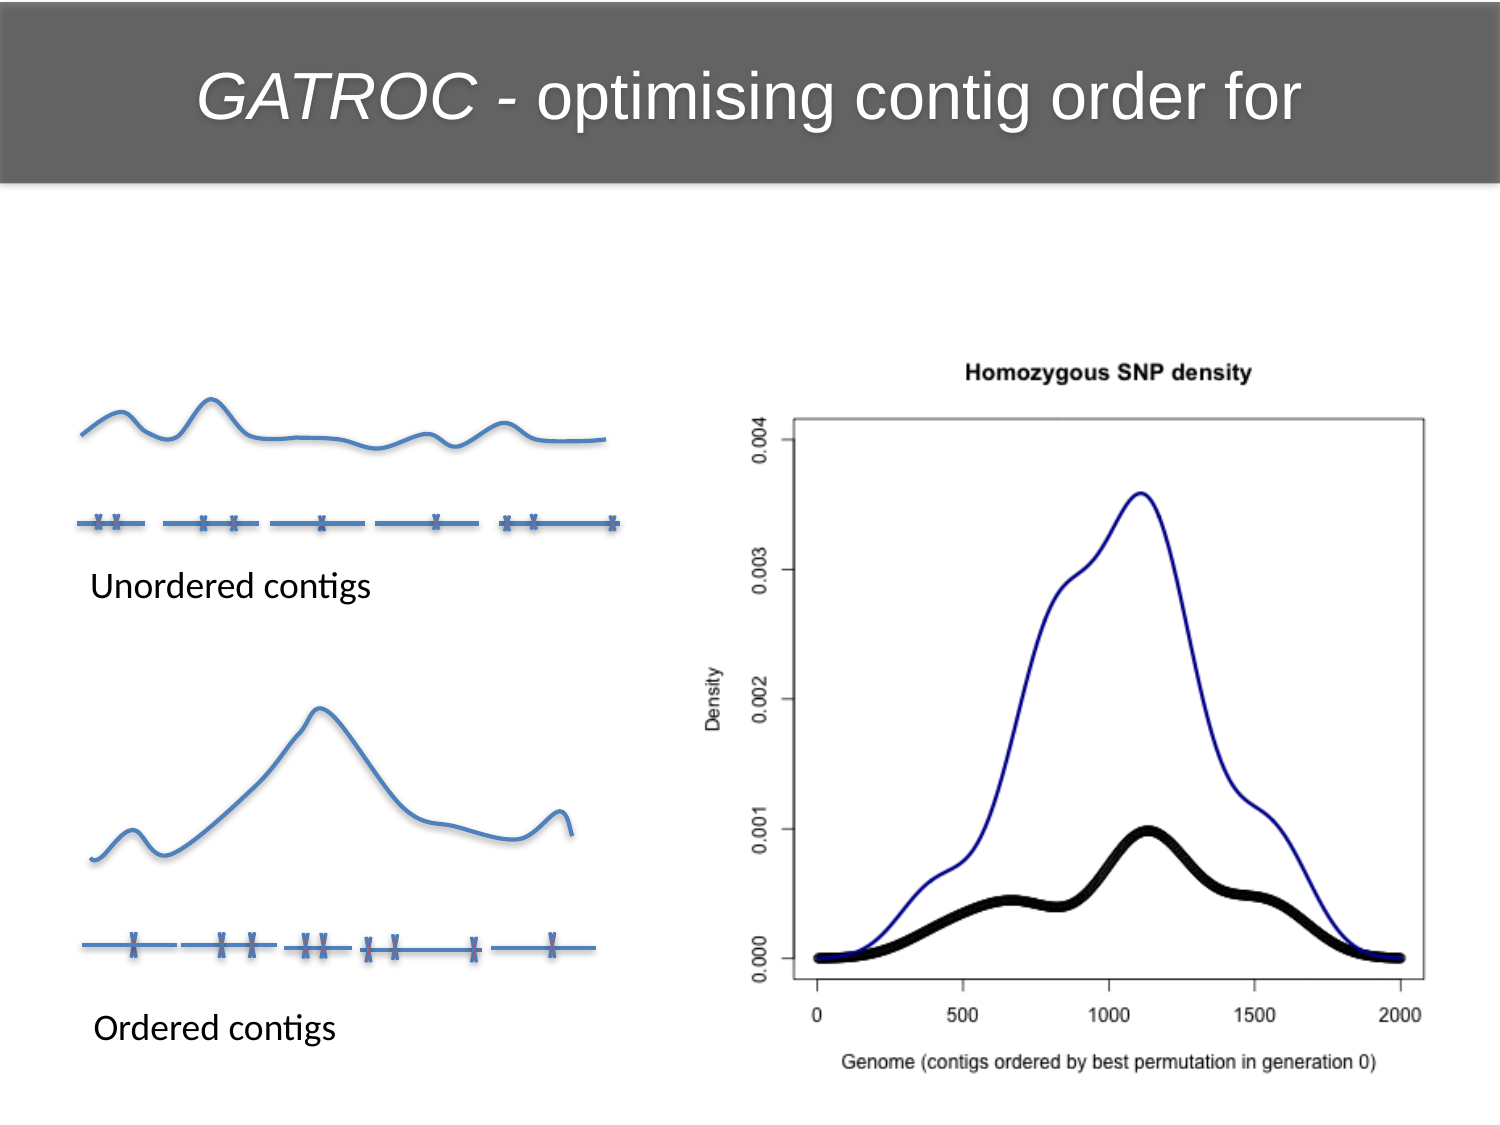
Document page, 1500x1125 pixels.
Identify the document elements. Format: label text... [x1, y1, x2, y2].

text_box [81, 707, 596, 974]
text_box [76, 398, 621, 538]
picture [699, 324, 1474, 1099]
text_box Unordered contigs [75, 553, 694, 614]
text_box Ordered contigs [78, 995, 694, 1056]
text_box GATROC - optimising contig order for [0, 1, 1500, 184]
